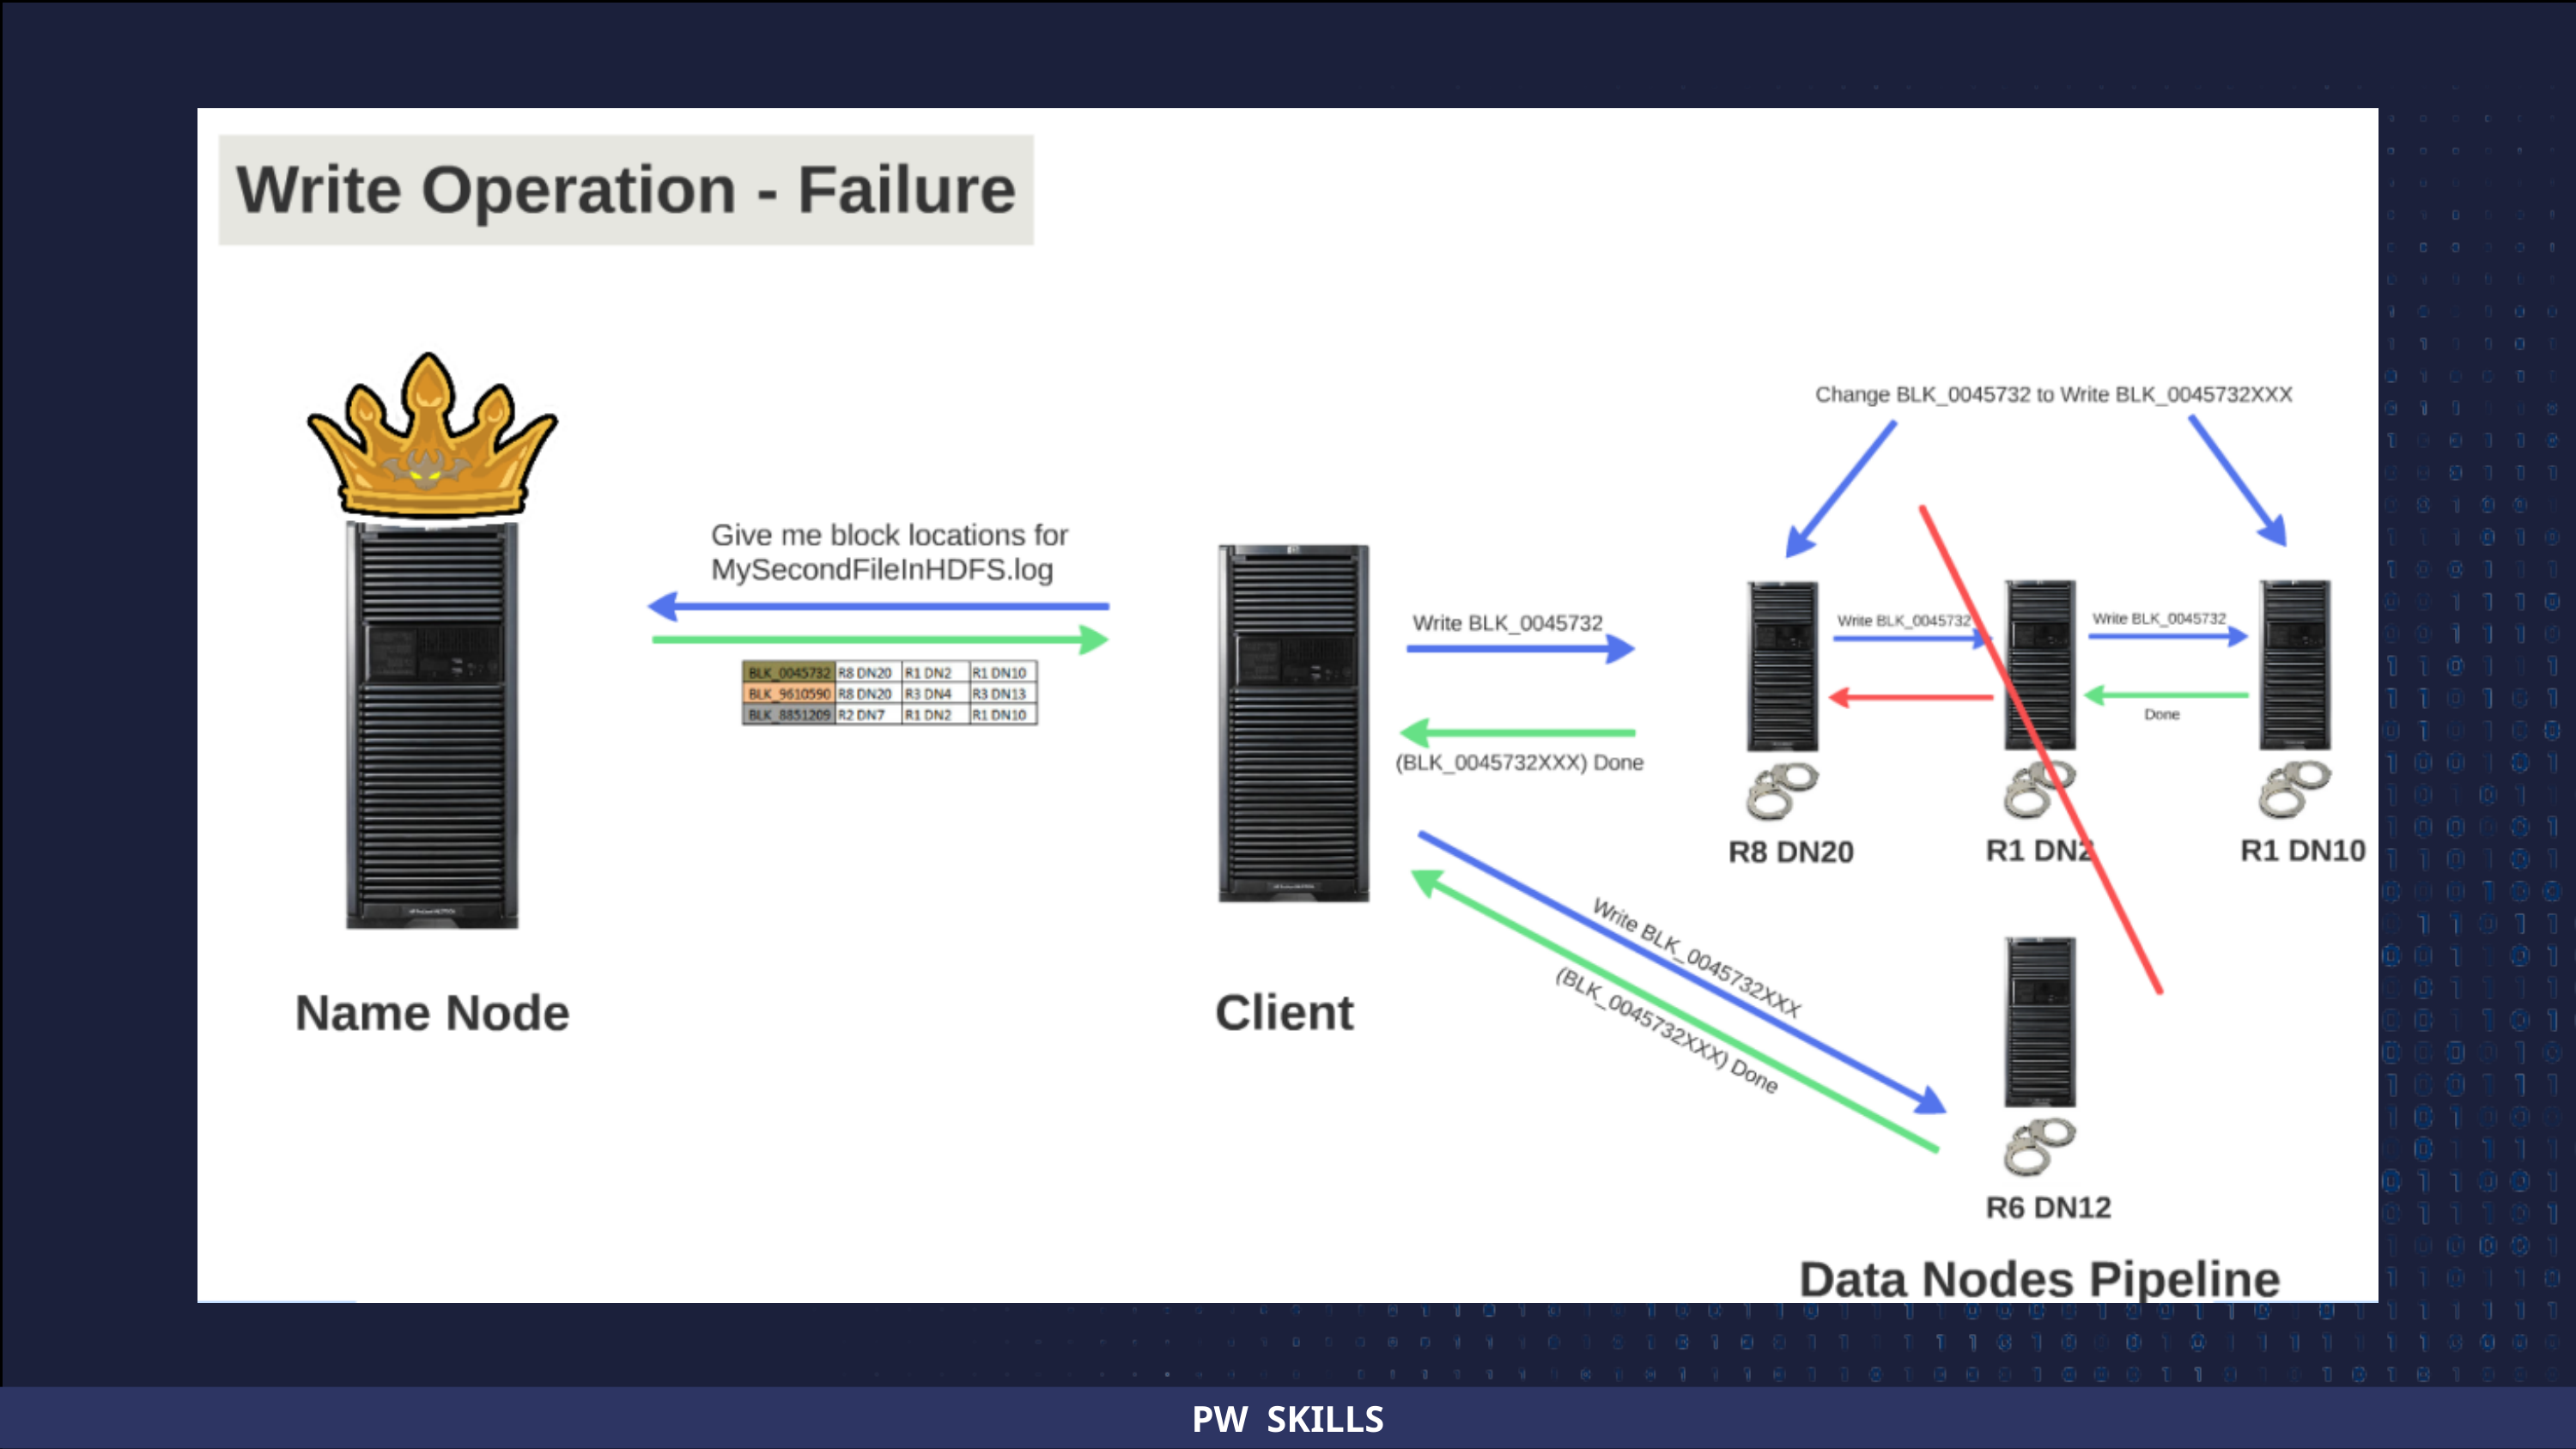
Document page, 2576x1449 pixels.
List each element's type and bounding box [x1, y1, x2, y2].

picture [197, 85, 2576, 1385]
